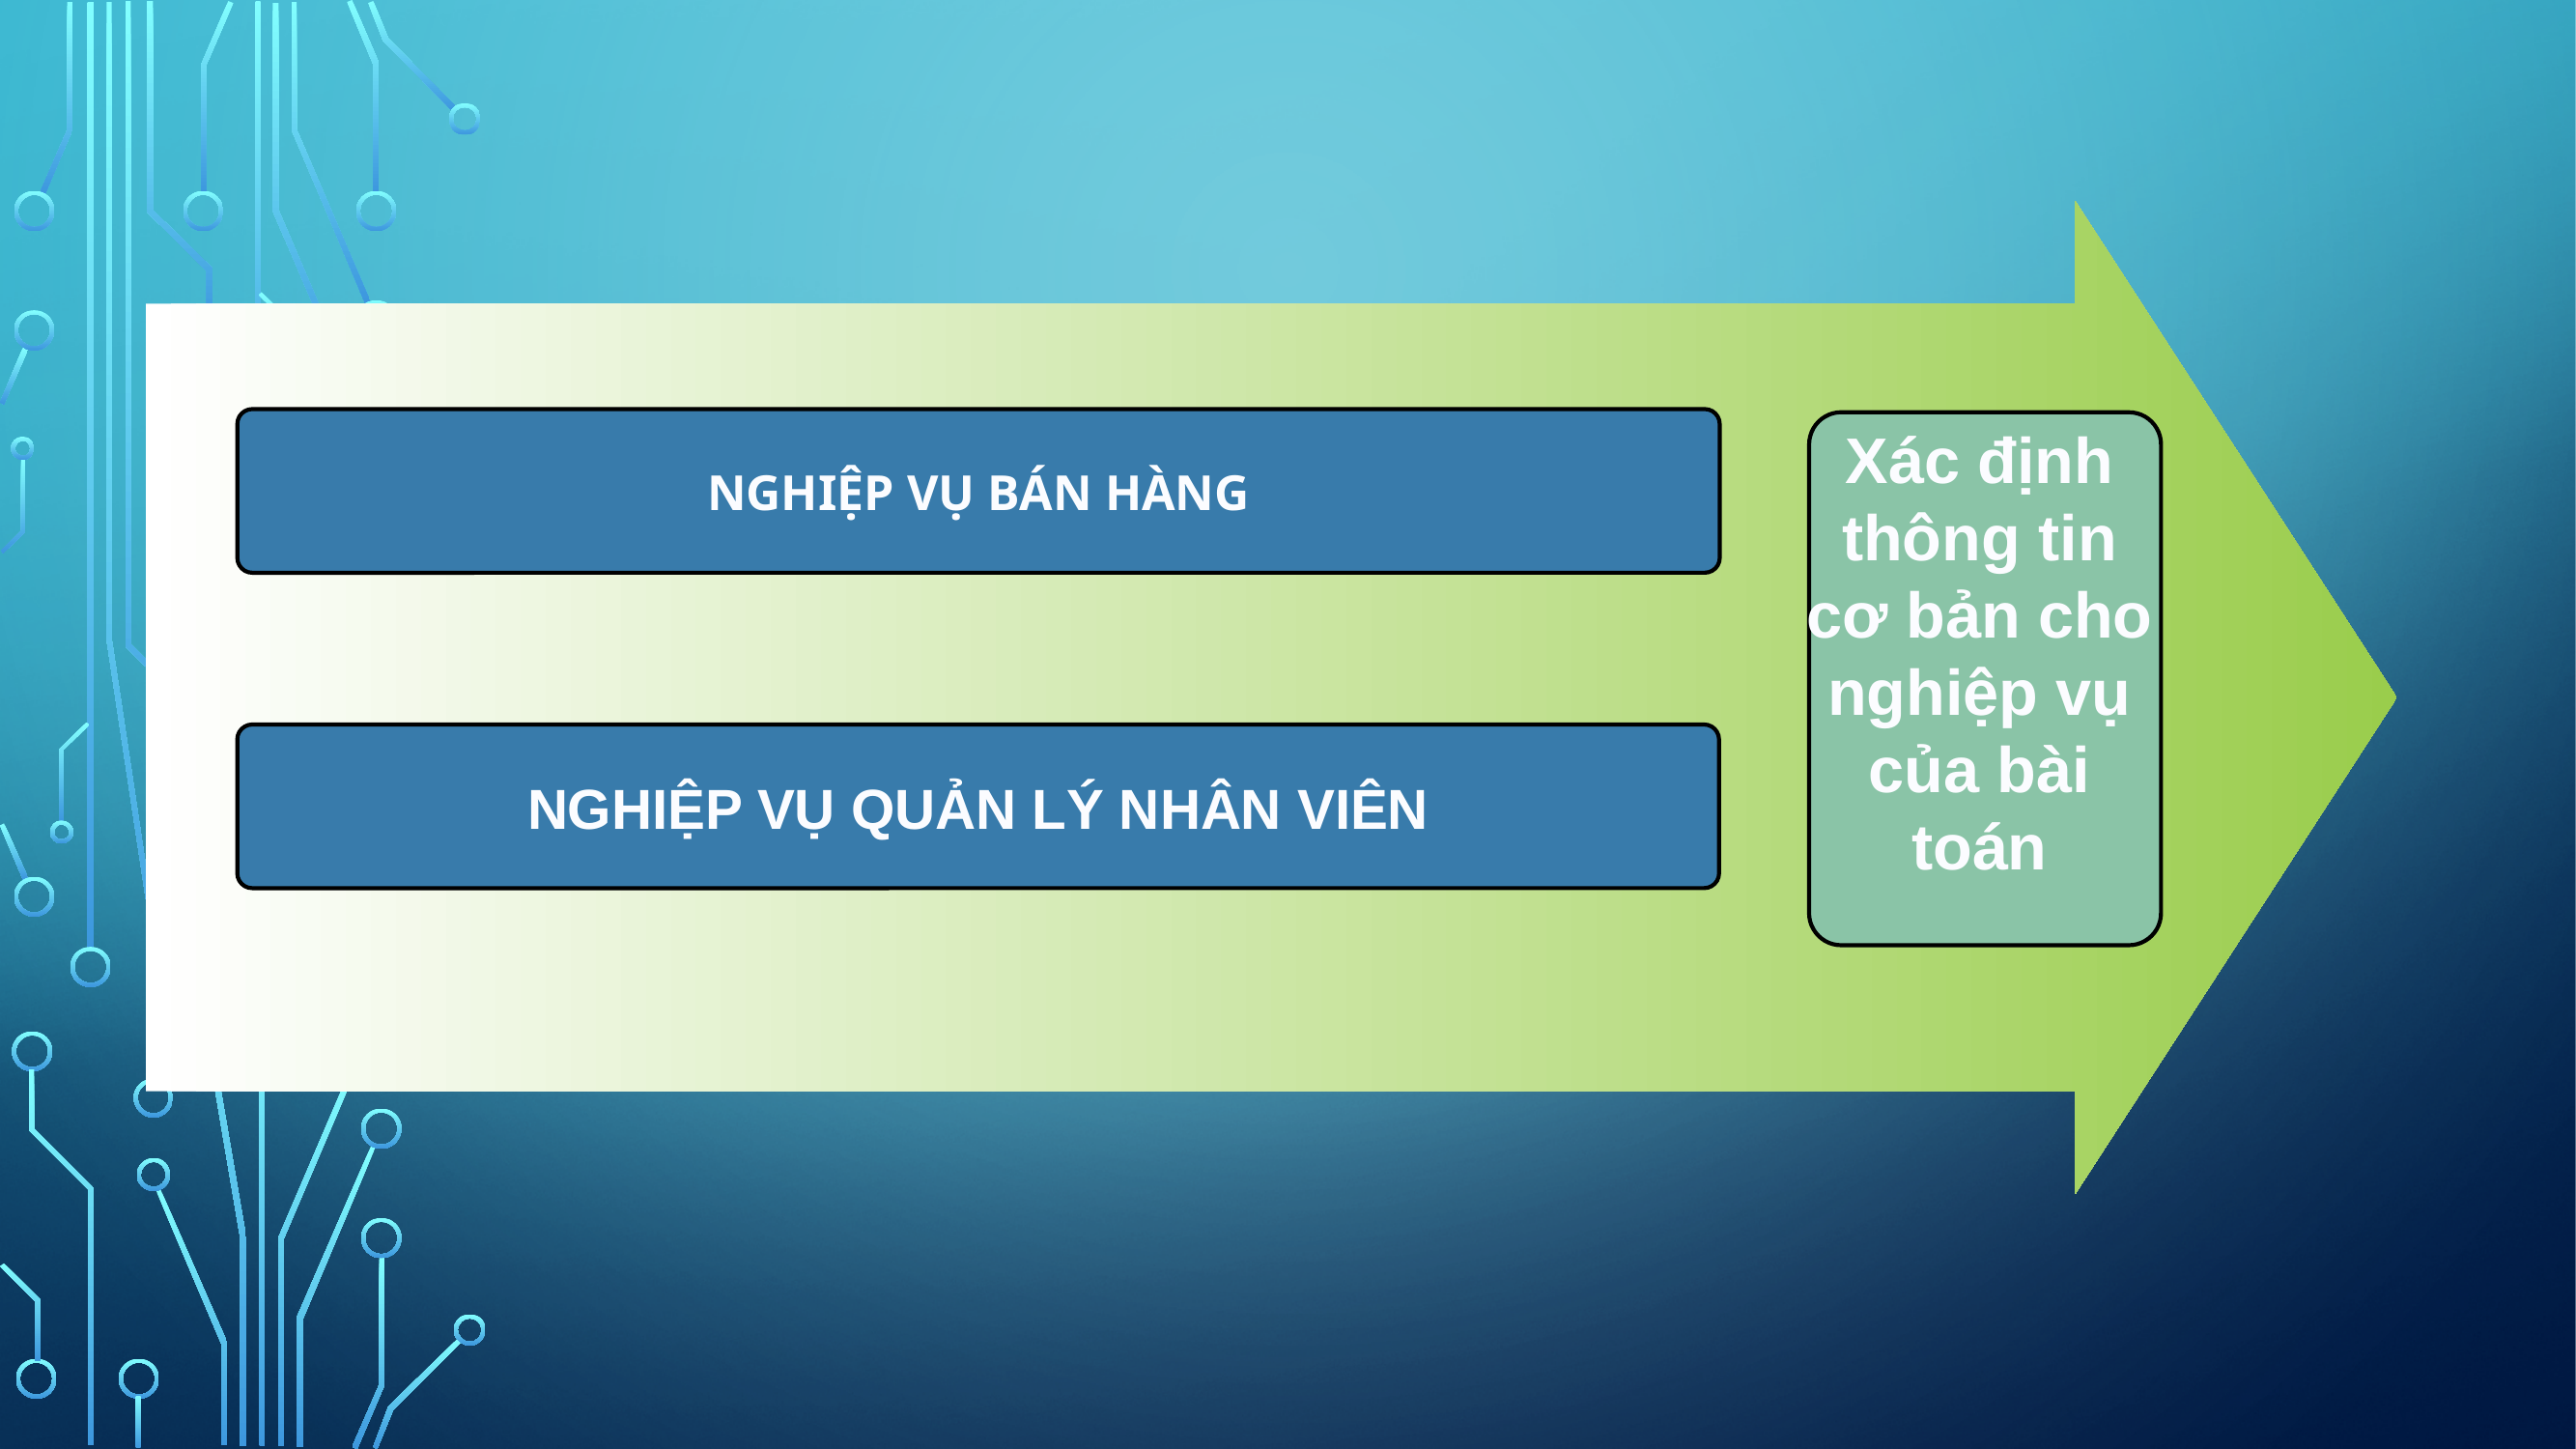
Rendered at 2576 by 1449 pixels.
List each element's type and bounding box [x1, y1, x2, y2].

text_box [145, 200, 2397, 1195]
